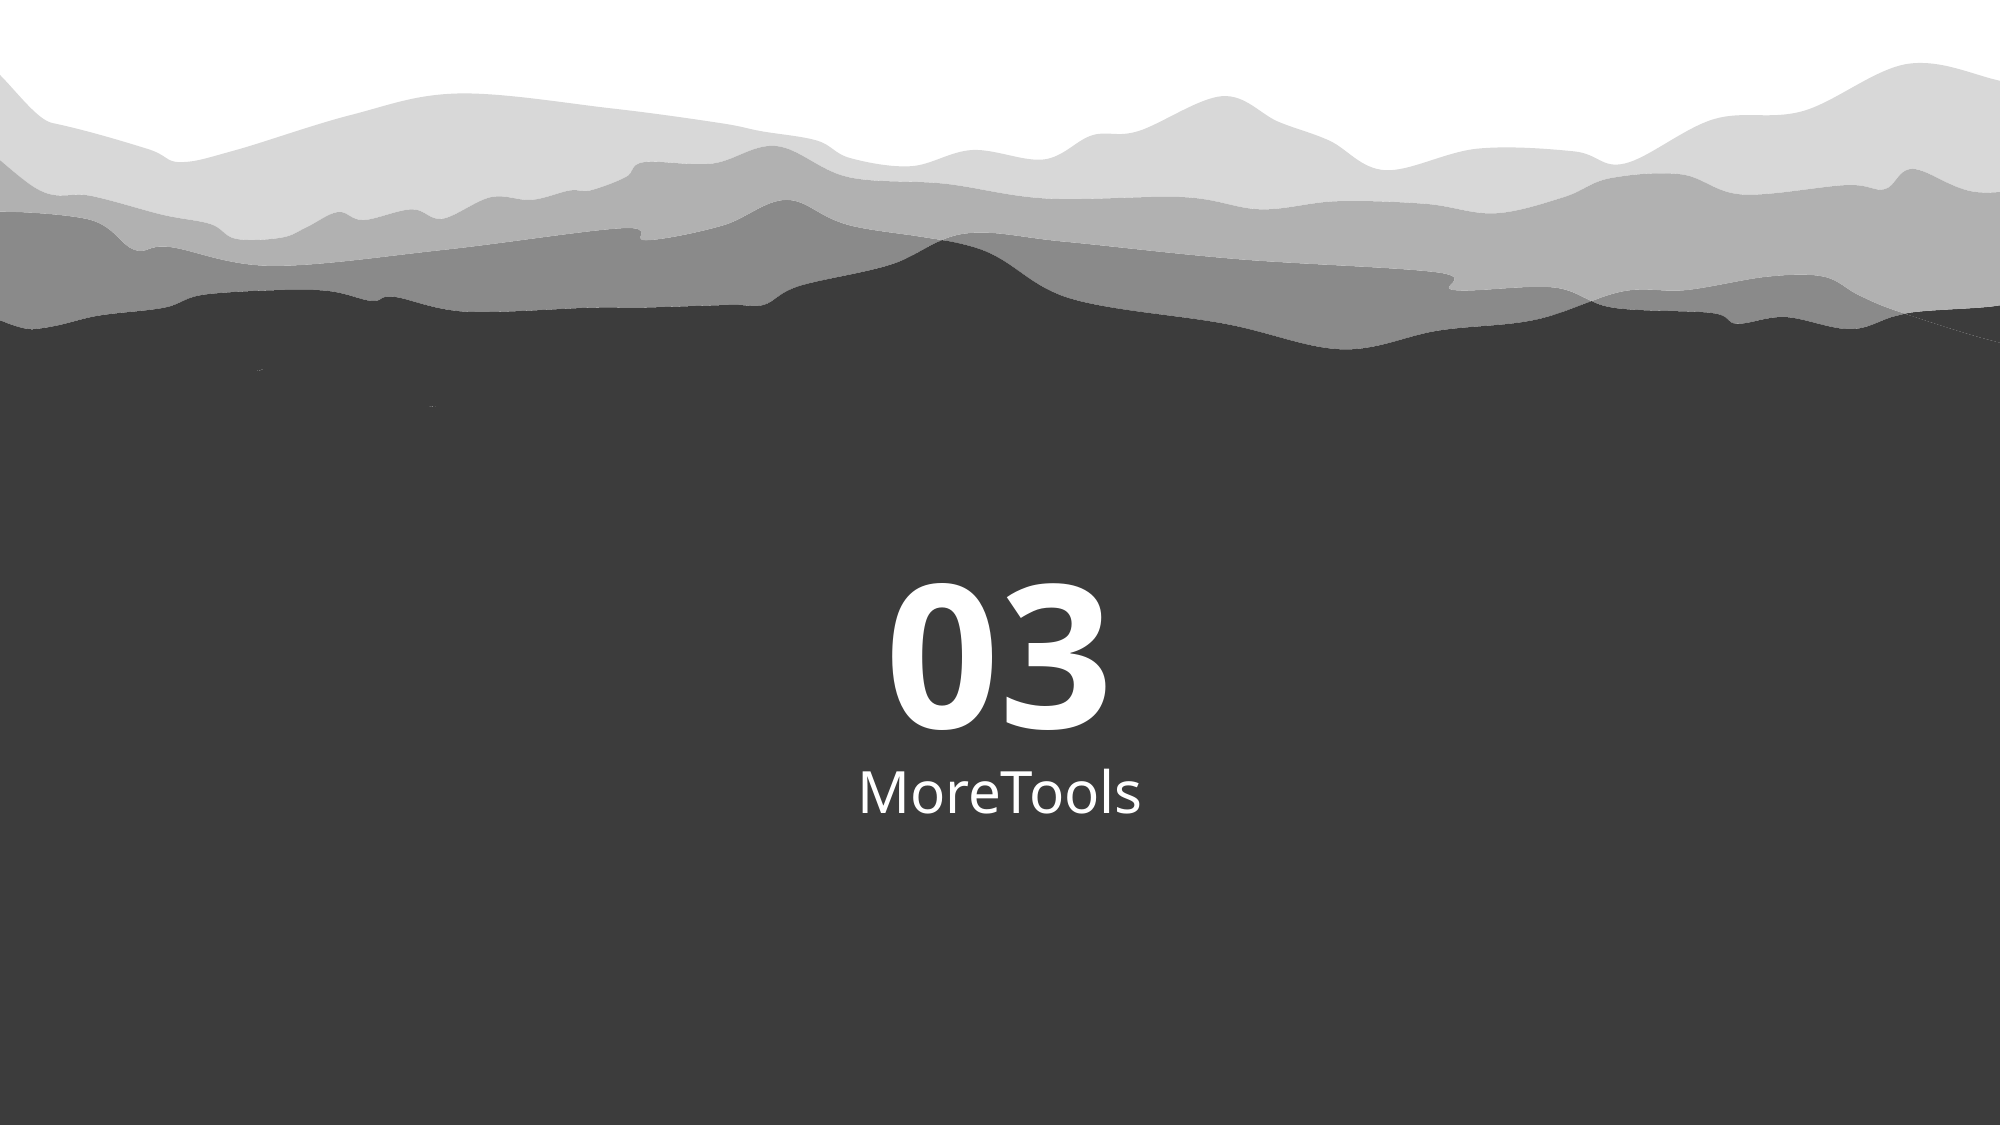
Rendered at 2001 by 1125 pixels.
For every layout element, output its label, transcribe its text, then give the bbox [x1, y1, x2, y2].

list MoreTools [377, 755, 1623, 850]
list 03 [377, 548, 1623, 755]
